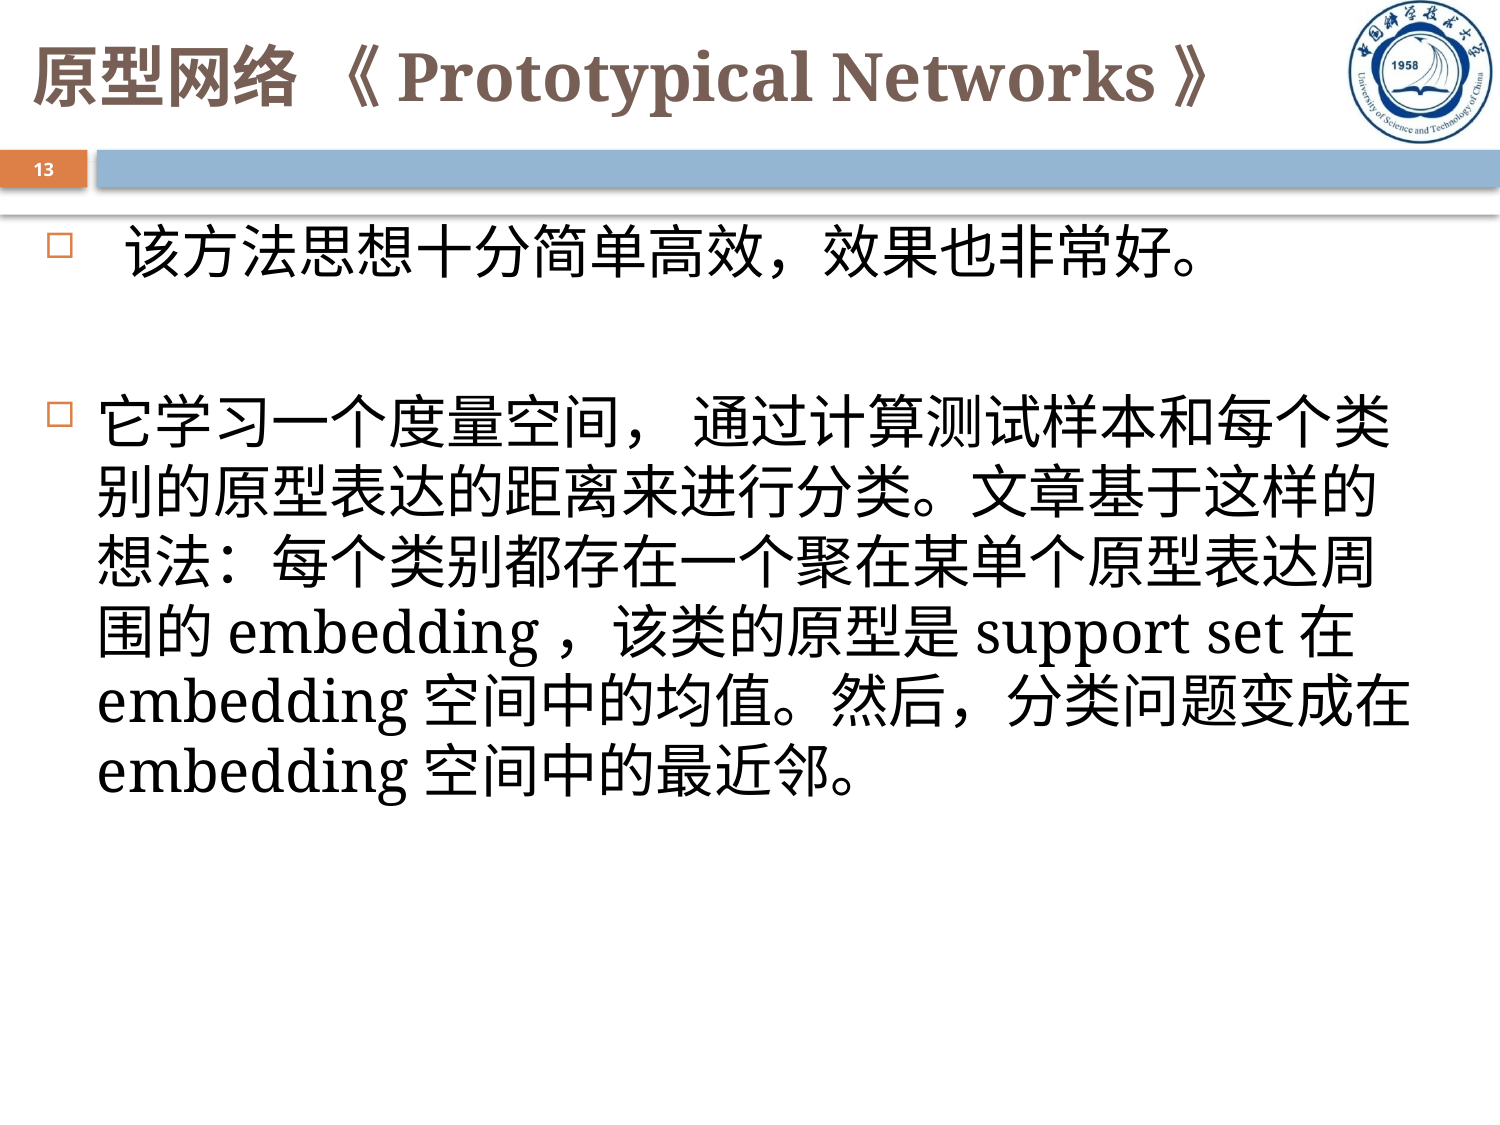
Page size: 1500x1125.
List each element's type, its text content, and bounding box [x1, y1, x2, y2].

list 该方法思想十分简单高效，效果也非常好。 它学习一个度量空间， 通过计算测试样本和每个类别的原型表达的距离来进行分类。文章基于这样的想法：每个类别都存在一个聚在某单个原型表达周围的embedding，该类的原型是support set在embedding空间中的均值。然后，分类问题变成在embedding空间中的最近邻。 [29, 208, 1447, 1012]
slide_number 13 [0, 149, 88, 191]
title 原型网络 《Prototypical Networks》 [17, 24, 1365, 126]
picture [1347, 1, 1493, 144]
